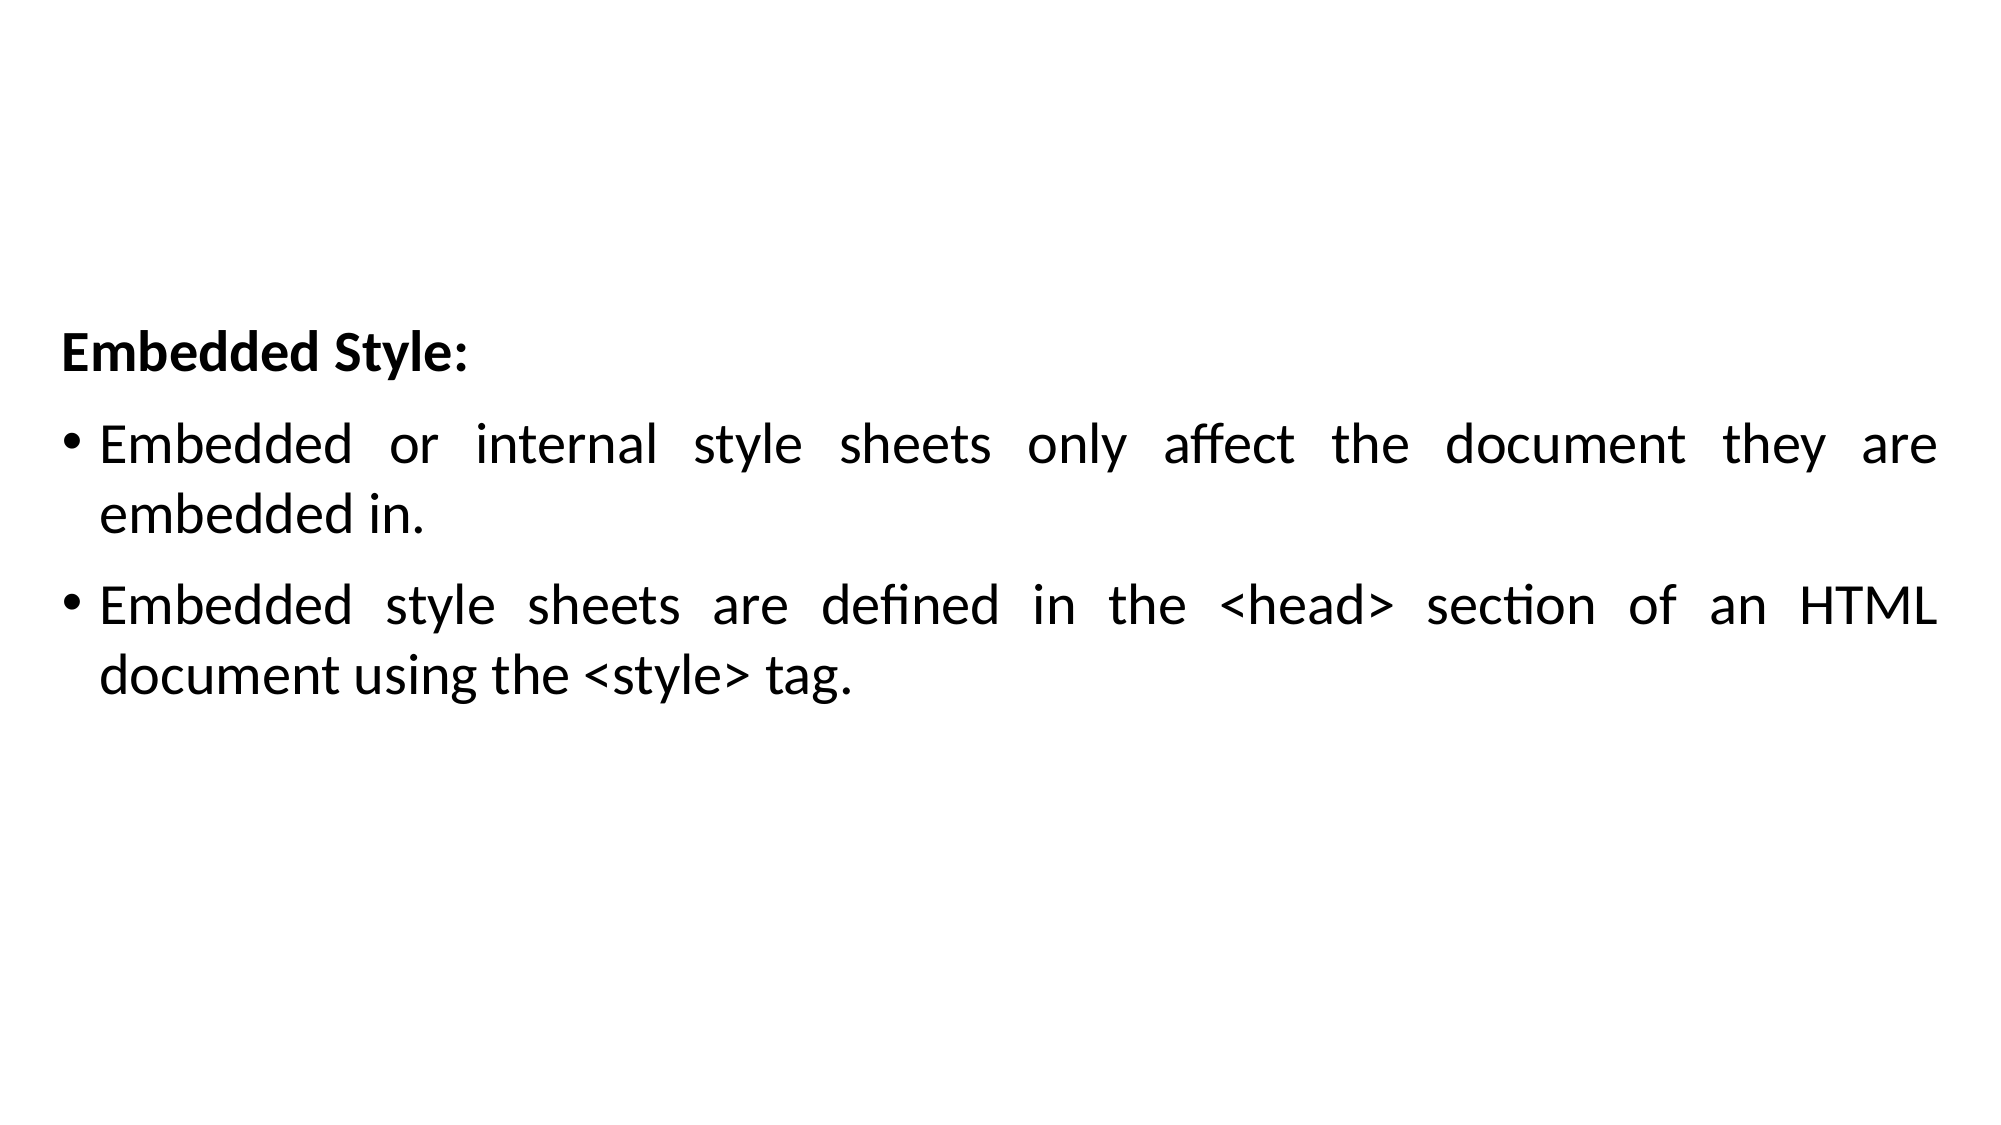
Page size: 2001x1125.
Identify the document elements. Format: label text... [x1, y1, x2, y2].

list Embedded Style: Embedded or internal style sheets only affect the document they are embedded in. Embedded style sheets are defined in the <head> section of an HTML document using the <style> tag. [46, 314, 1955, 835]
